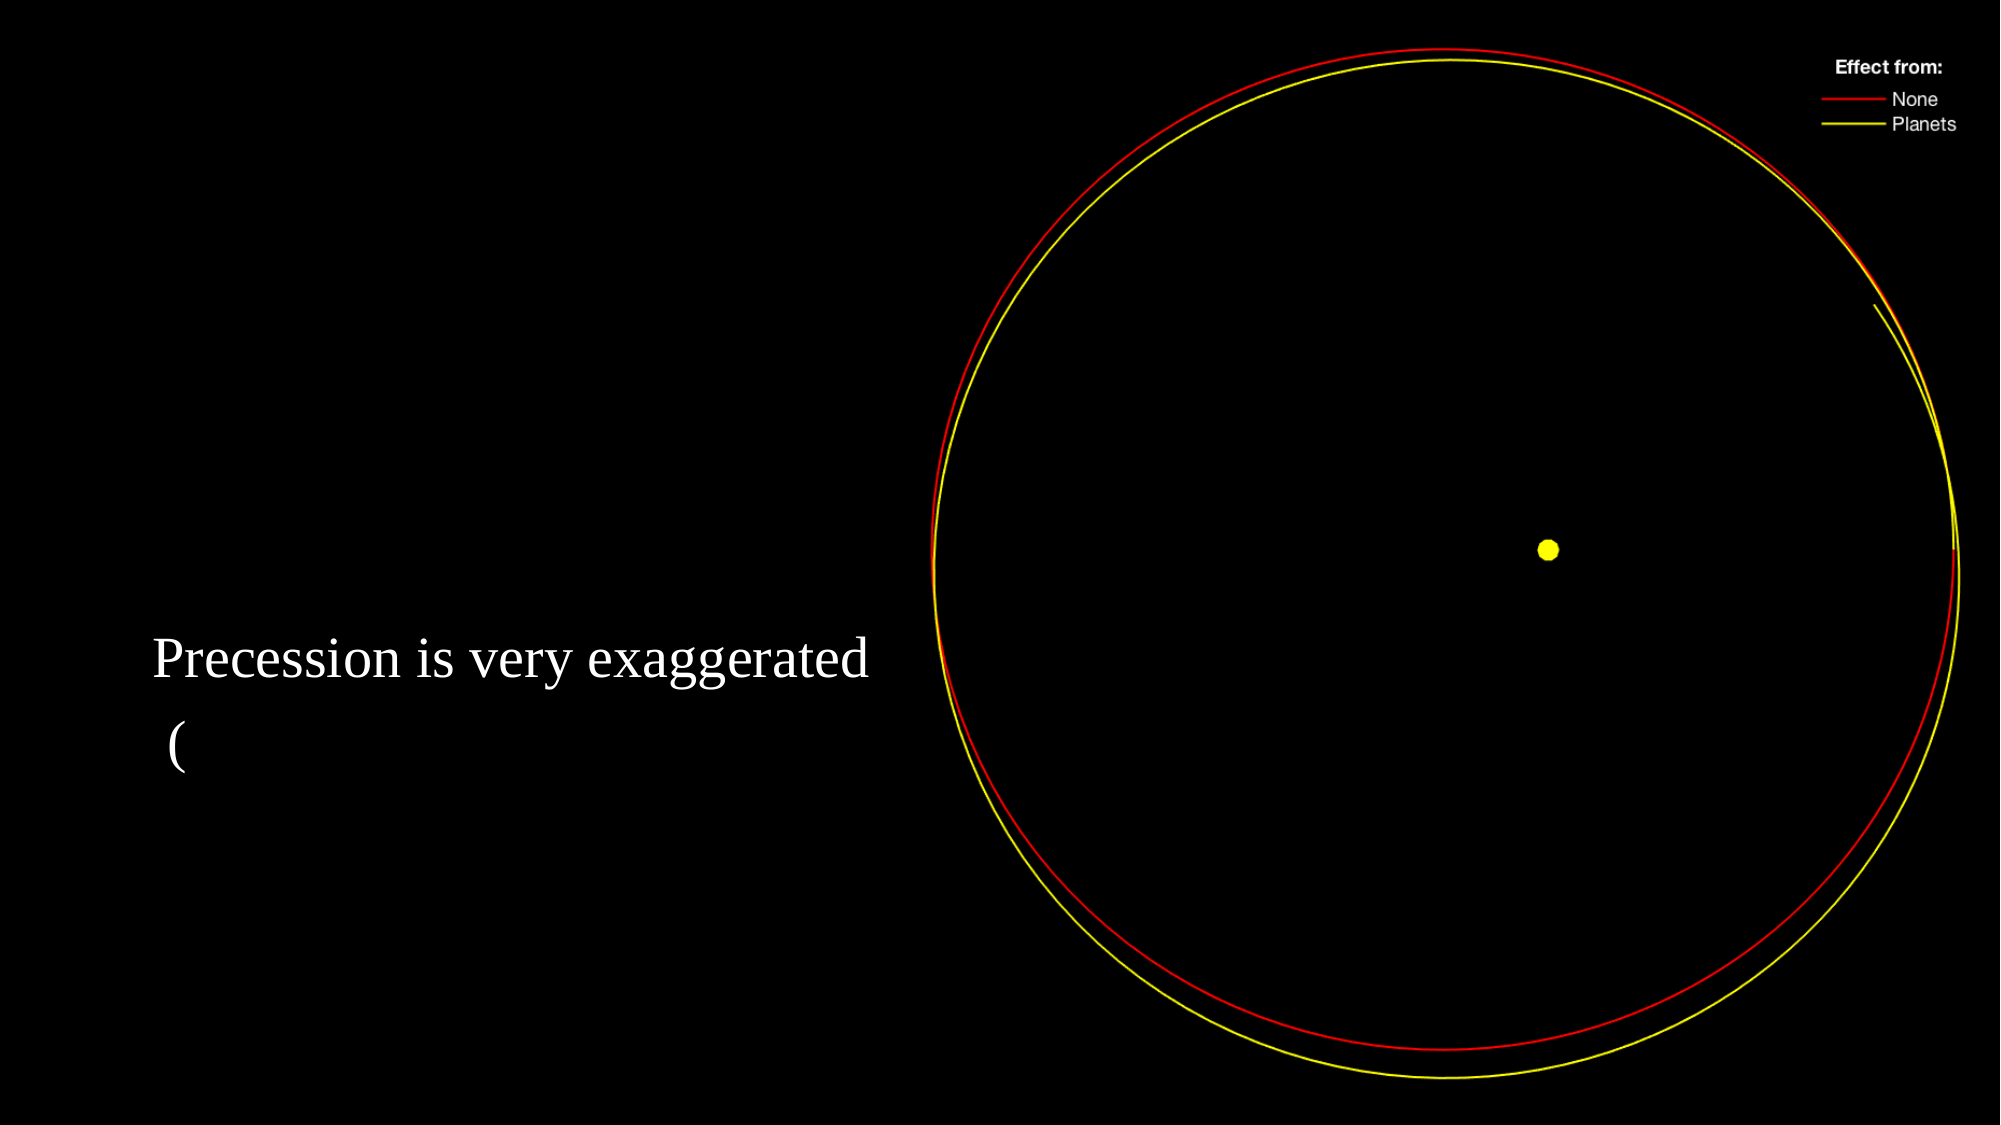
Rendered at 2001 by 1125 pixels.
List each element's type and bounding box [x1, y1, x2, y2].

picture [884, 8, 2000, 1117]
